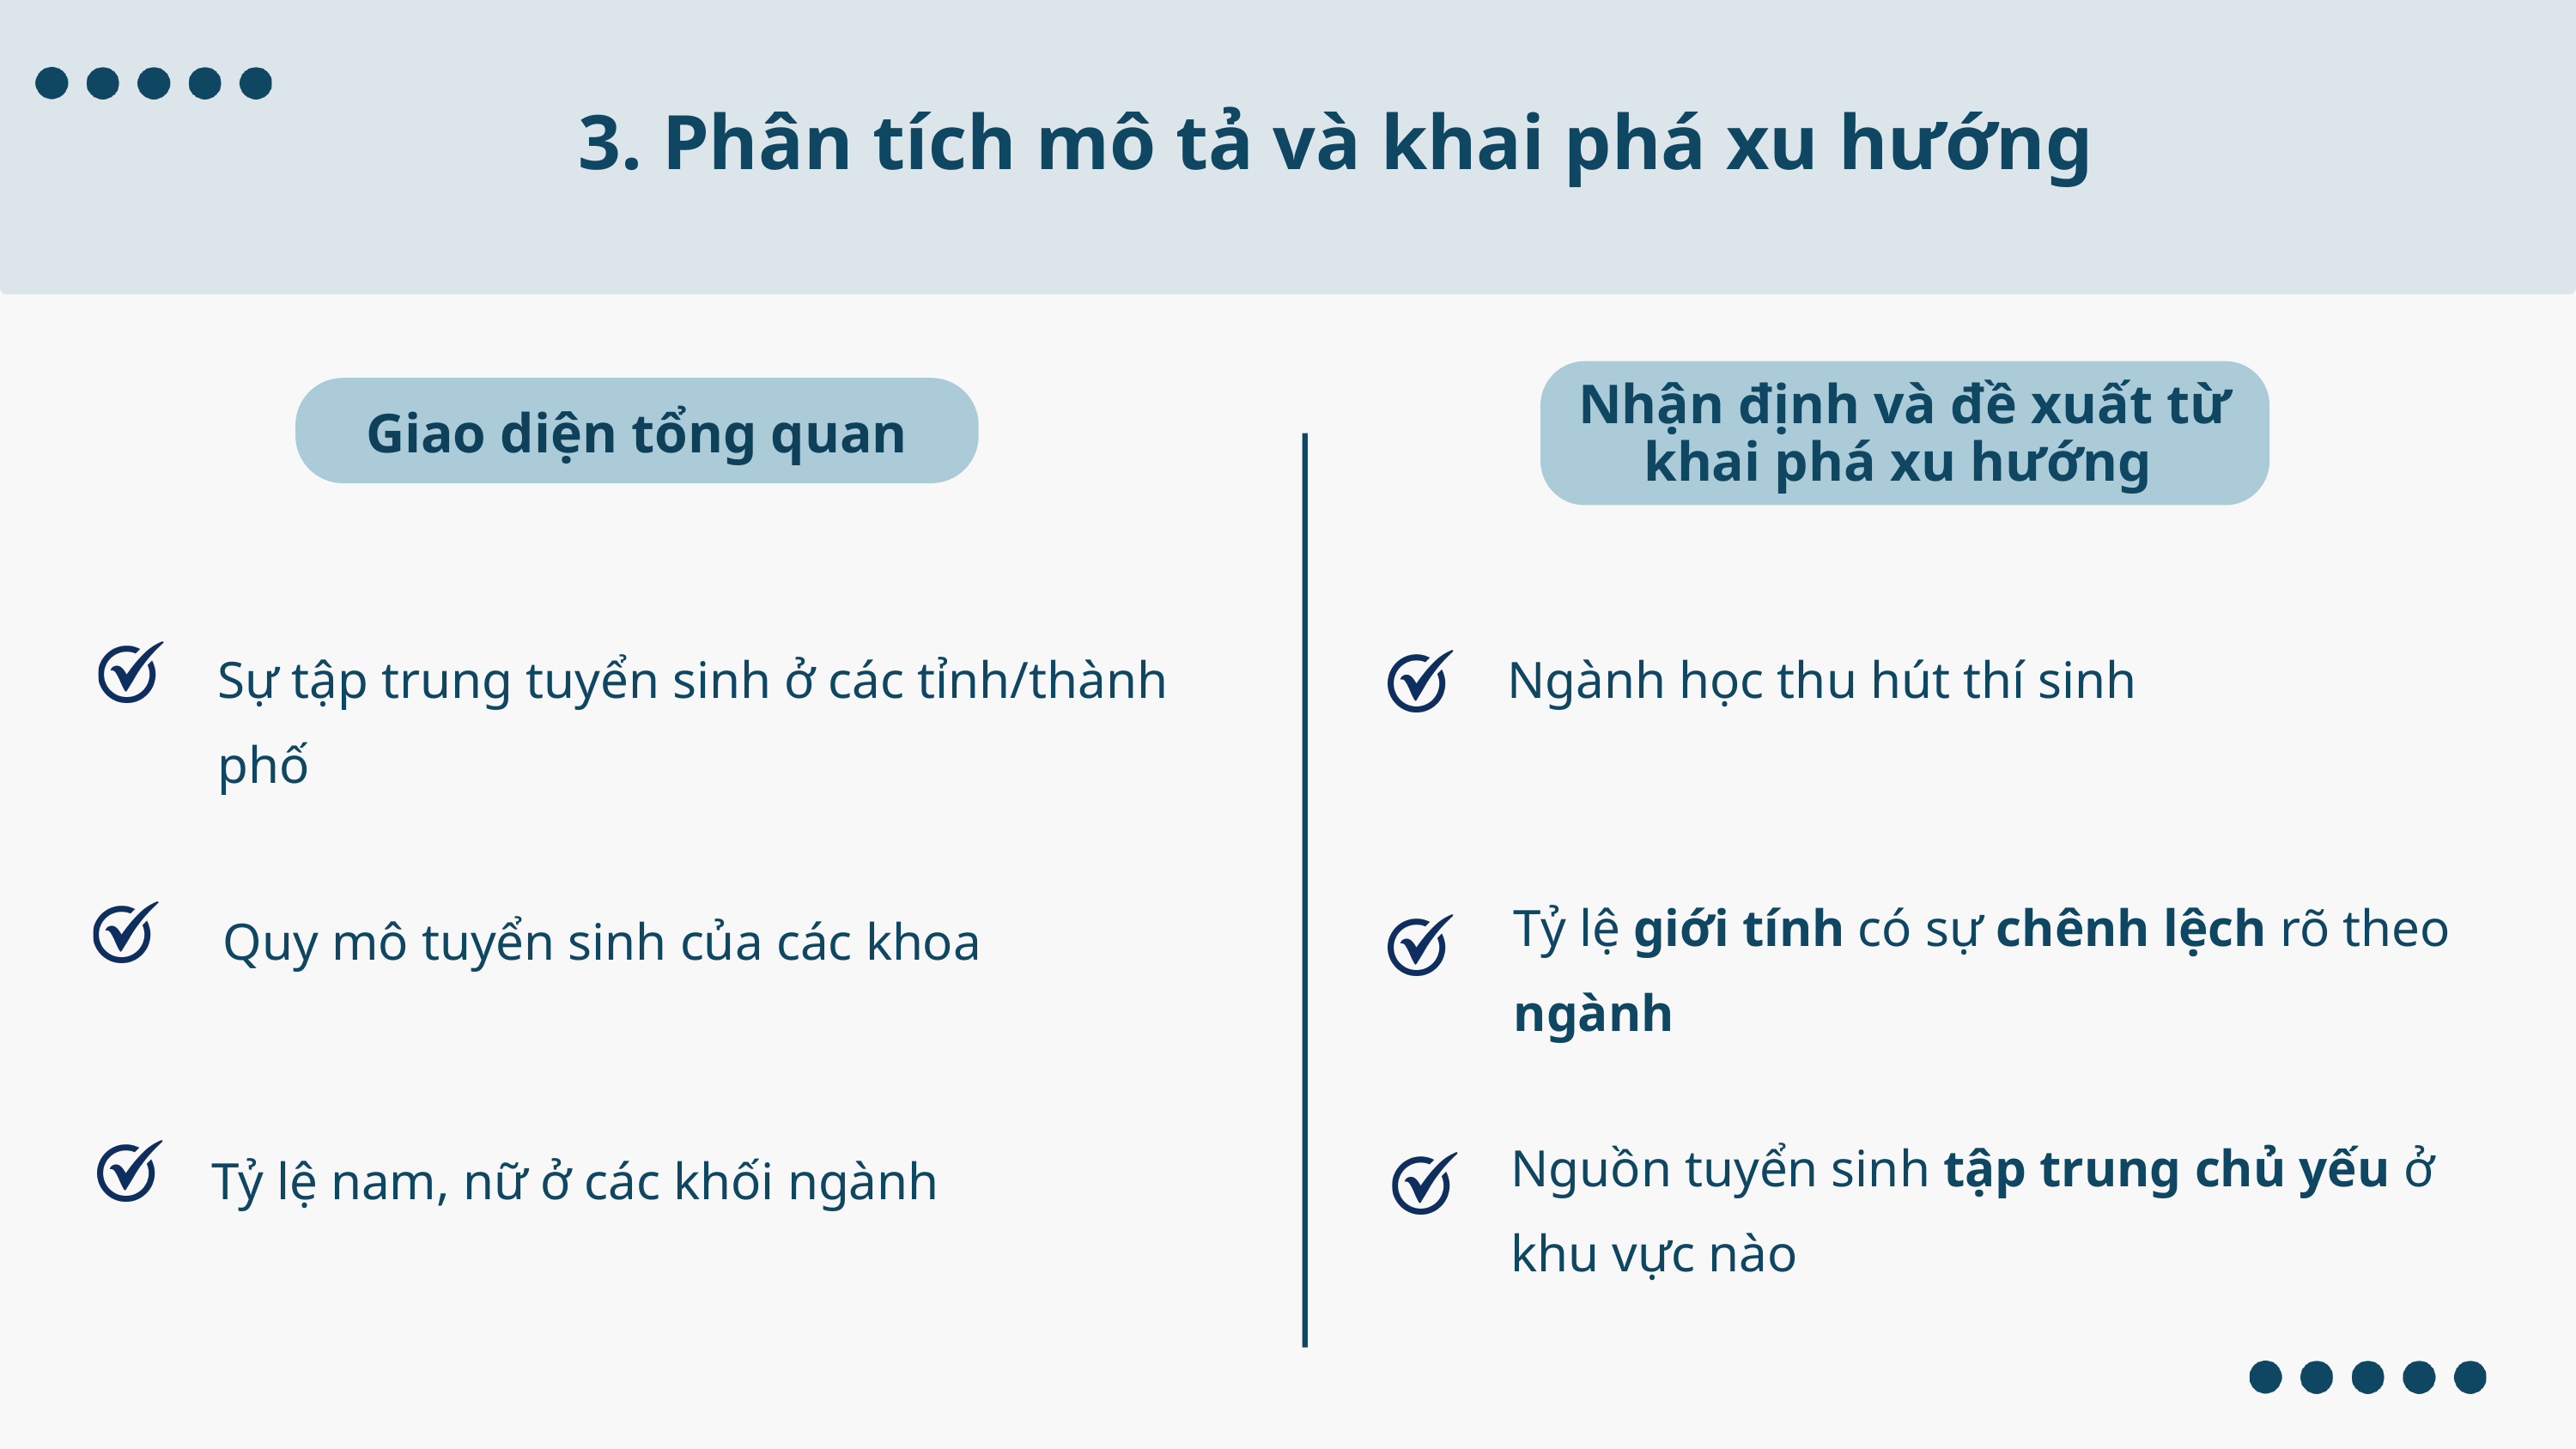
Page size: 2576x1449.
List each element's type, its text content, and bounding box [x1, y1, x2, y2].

text_box [1388, 650, 1454, 712]
text_box [93, 901, 159, 963]
text_box Sự tập trung tuyển sinh ở các tỉnh/thành phố [217, 622, 1182, 794]
text_box [97, 1140, 163, 1202]
text_box Quy mô tuyển sinh của các khoa [222, 885, 1280, 971]
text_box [0, 0, 2576, 295]
text_box [1392, 1152, 1458, 1215]
text_box Tỷ lệ nam, nữ ở các khối ngành [211, 1125, 1220, 1210]
text_box Tỷ lệ giới tính có sự chênh lệch rõ theo ngành [1513, 871, 2552, 1042]
text_box [2249, 1359, 2487, 1395]
text_box Giao diện tổng quan [283, 404, 290, 464]
text_box Ngành học thu hút thí sinh [1507, 622, 2494, 709]
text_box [1540, 361, 2270, 506]
text_box [1388, 914, 1454, 976]
text_box Nguồn tuyển sinh tập trung chủ yếu ở khu vực nào [1510, 1111, 2435, 1282]
text_box [98, 641, 164, 703]
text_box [295, 377, 979, 484]
text_box Giao diện tổng quan [984, 404, 991, 464]
